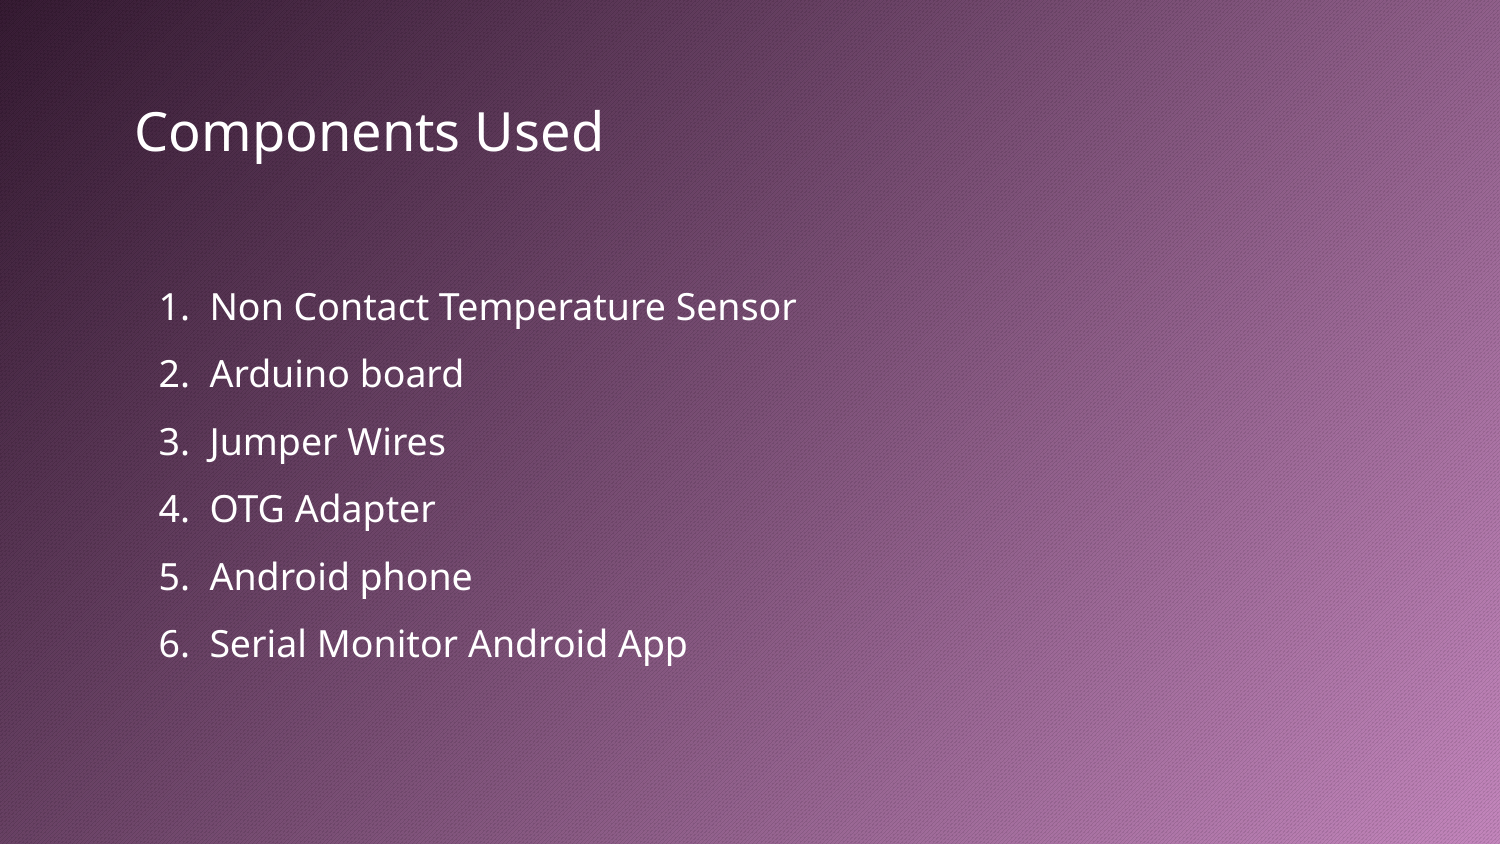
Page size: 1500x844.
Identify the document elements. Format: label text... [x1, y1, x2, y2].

list Non Contact Temperature Sensor Arduino board Jumper Wires OTG Adapter Android phone Serial Monitor Android App [119, 245, 1381, 712]
title Components Used [119, 90, 1381, 178]
